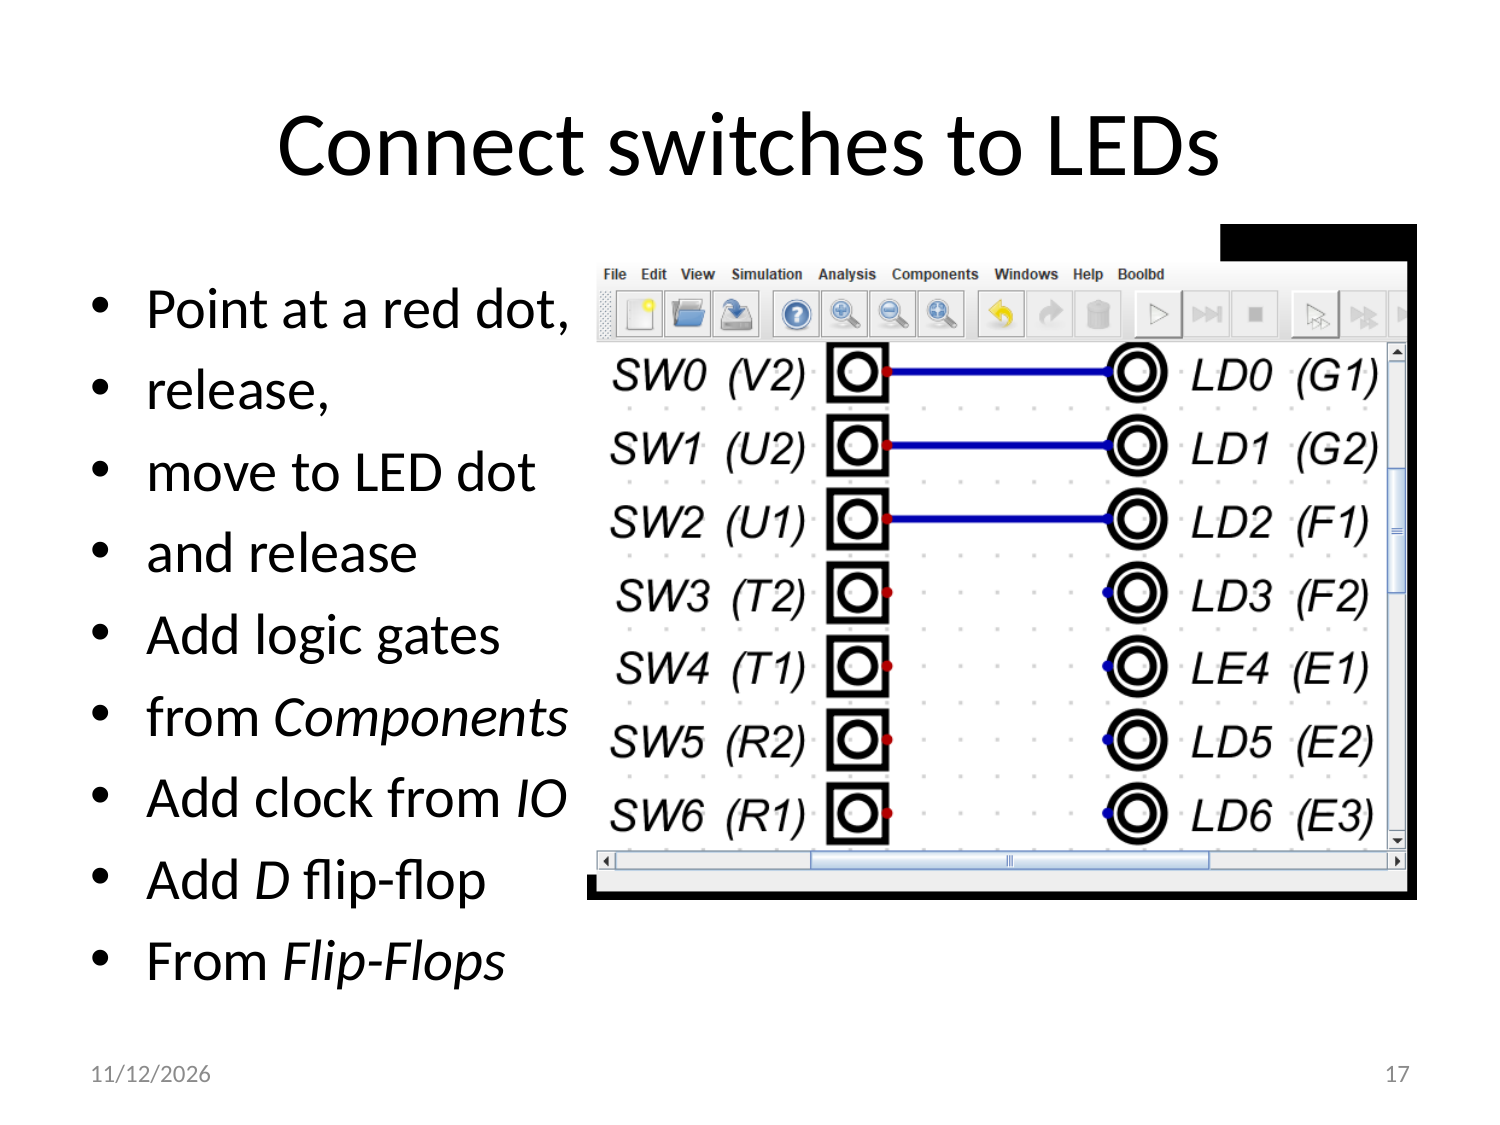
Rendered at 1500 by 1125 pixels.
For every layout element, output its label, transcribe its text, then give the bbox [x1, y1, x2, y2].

slide_number 17 [1074, 1042, 1425, 1103]
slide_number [75, 1042, 425, 1103]
list Point at a red dot, release, move to LED dot and release Add logic gates from Components Add clock from IO Add D flip-flop From Flip-Flops [75, 262, 1425, 1005]
picture [587, 224, 1417, 901]
title Connect switches to LEDs [75, 45, 1425, 233]
